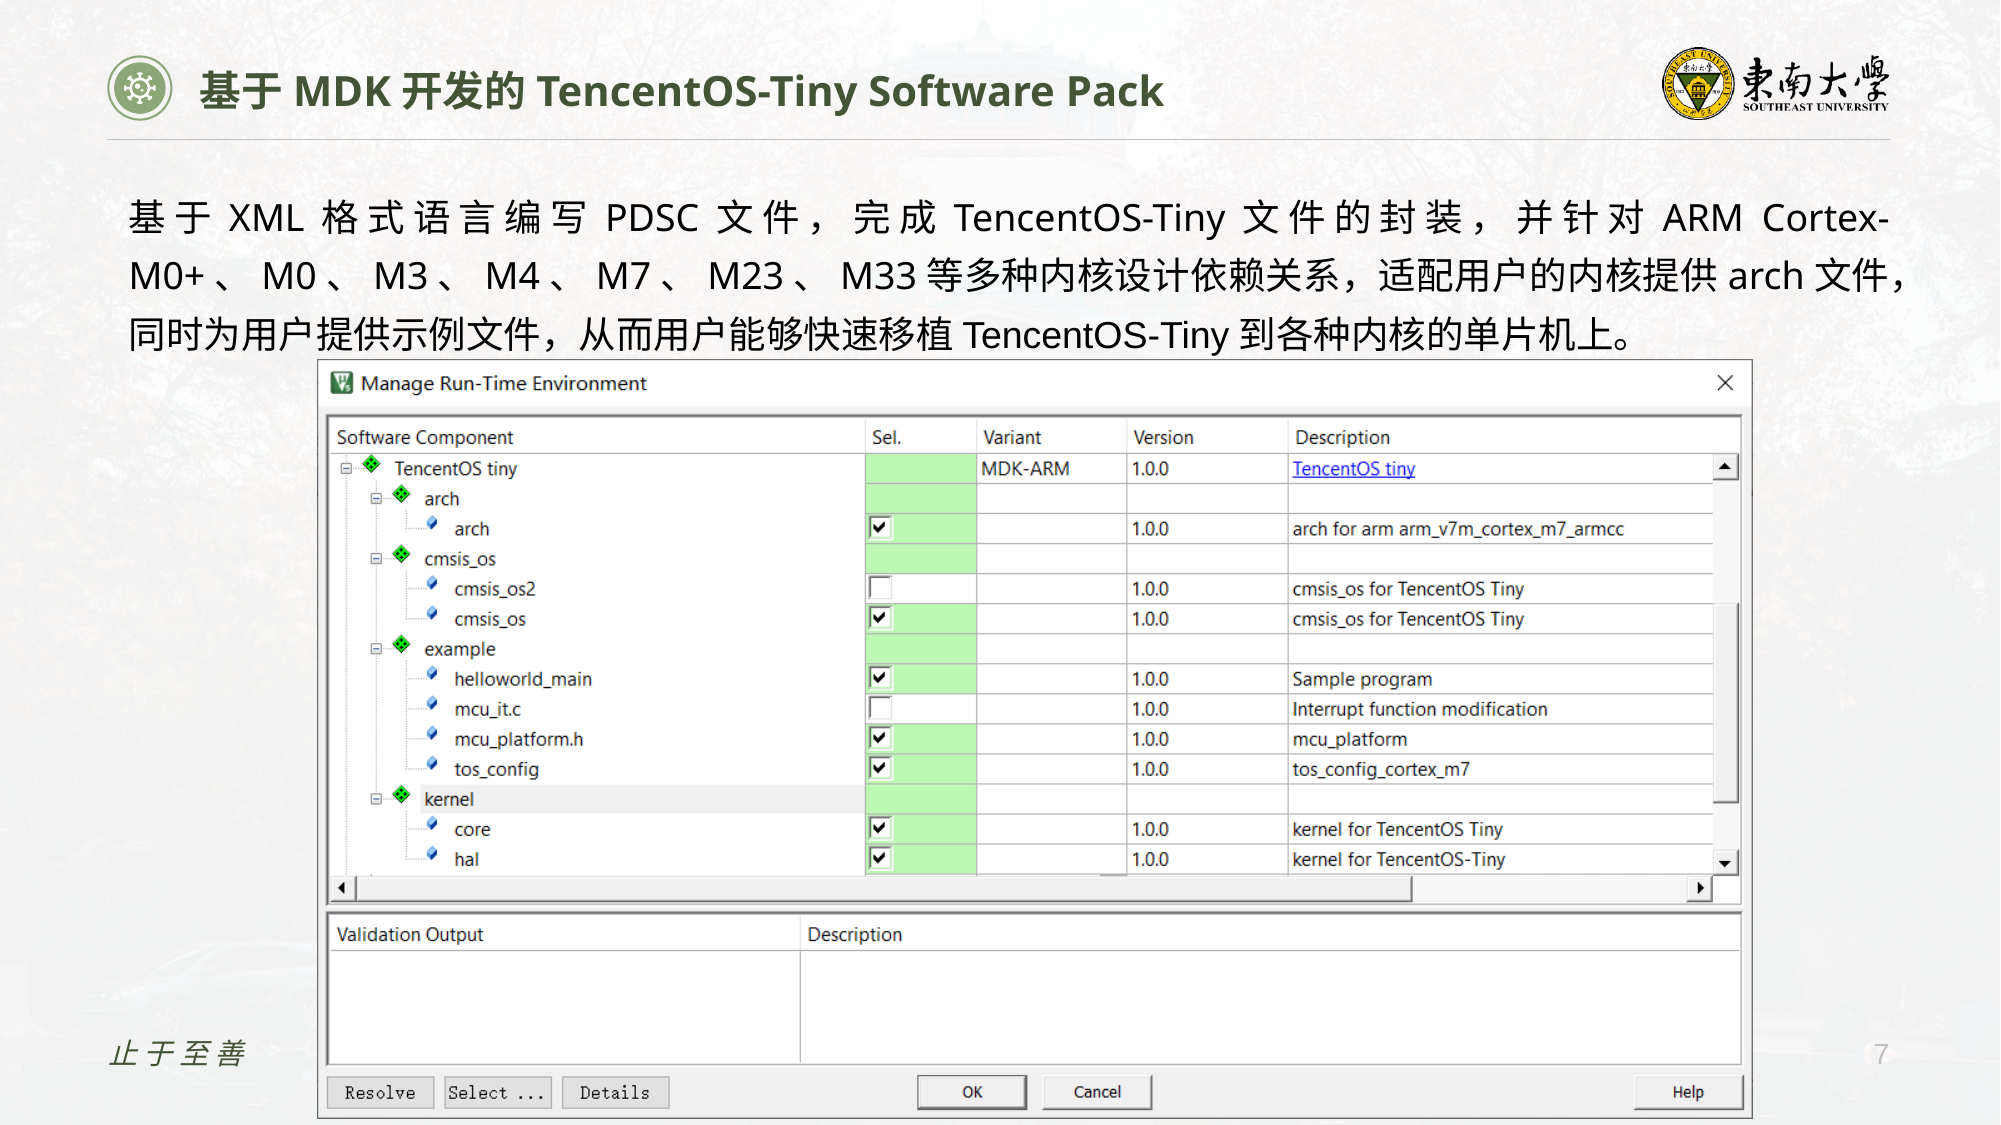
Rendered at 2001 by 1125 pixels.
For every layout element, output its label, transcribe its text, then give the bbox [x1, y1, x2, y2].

slide_number 止于至善 [108, 1022, 317, 1083]
slide_number 7 [1753, 1022, 1890, 1083]
picture [1662, 47, 1889, 120]
text_box 基于XML格式语言编写PDSC文件，完成TencentOS-Tiny文件的封装，并针对ARM Cortex-M0+、M0、M3、M4、M7、M23、M33等多种内核设计依赖关系，适配用户的内核提供arch文件，同时为用户提供示例文件，从而用户能够快速移植TencentOS-Tiny到各种内核的单片机上。 [128, 172, 1890, 364]
list 基于MDK开发的TencentOS-Tiny Software Pack [199, 56, 1663, 172]
picture [317, 359, 1753, 1119]
